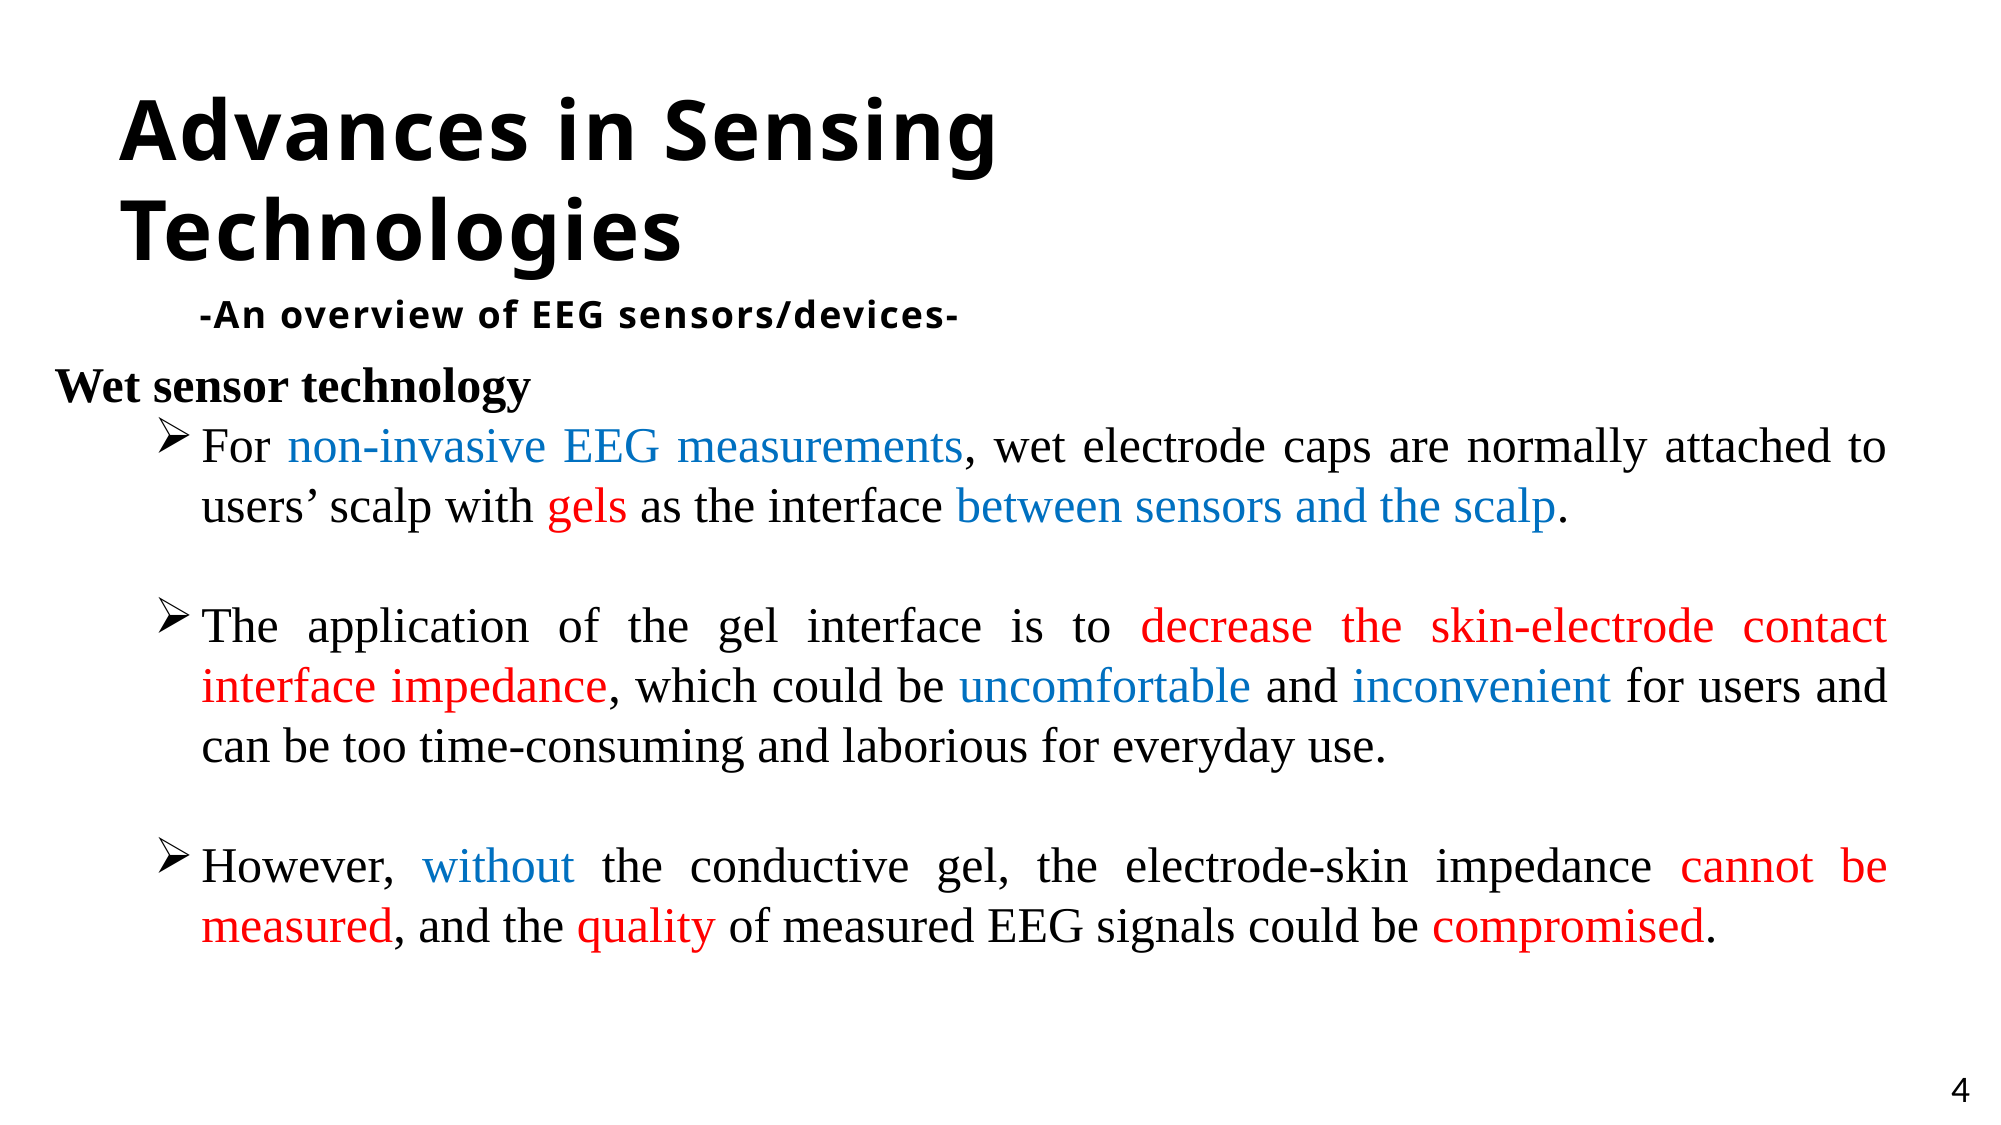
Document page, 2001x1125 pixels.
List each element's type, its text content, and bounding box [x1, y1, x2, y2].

text_box Advances in Sensing Technologies [105, 69, 1074, 284]
text_box 4 [1936, 1057, 1986, 1118]
text_box Wet sensor technology For non-invasive EEG measurements, wet electrode caps are normally attached to users’ scalp with gels as the interface between sensors and the scalp. The application of the gel interface is to decrease the skin-electrode contact interface impedance, which could be uncomfortable and inconvenient for users and can be too time-consuming and laborious for everyday use. However, without the conductive gel, the electrode-skin impedance cannot be measured, and the quality of measured EEG signals could be compromised. [39, 344, 1903, 960]
text_box -An overview of EEG sensors/devices- [79, 284, 1080, 344]
